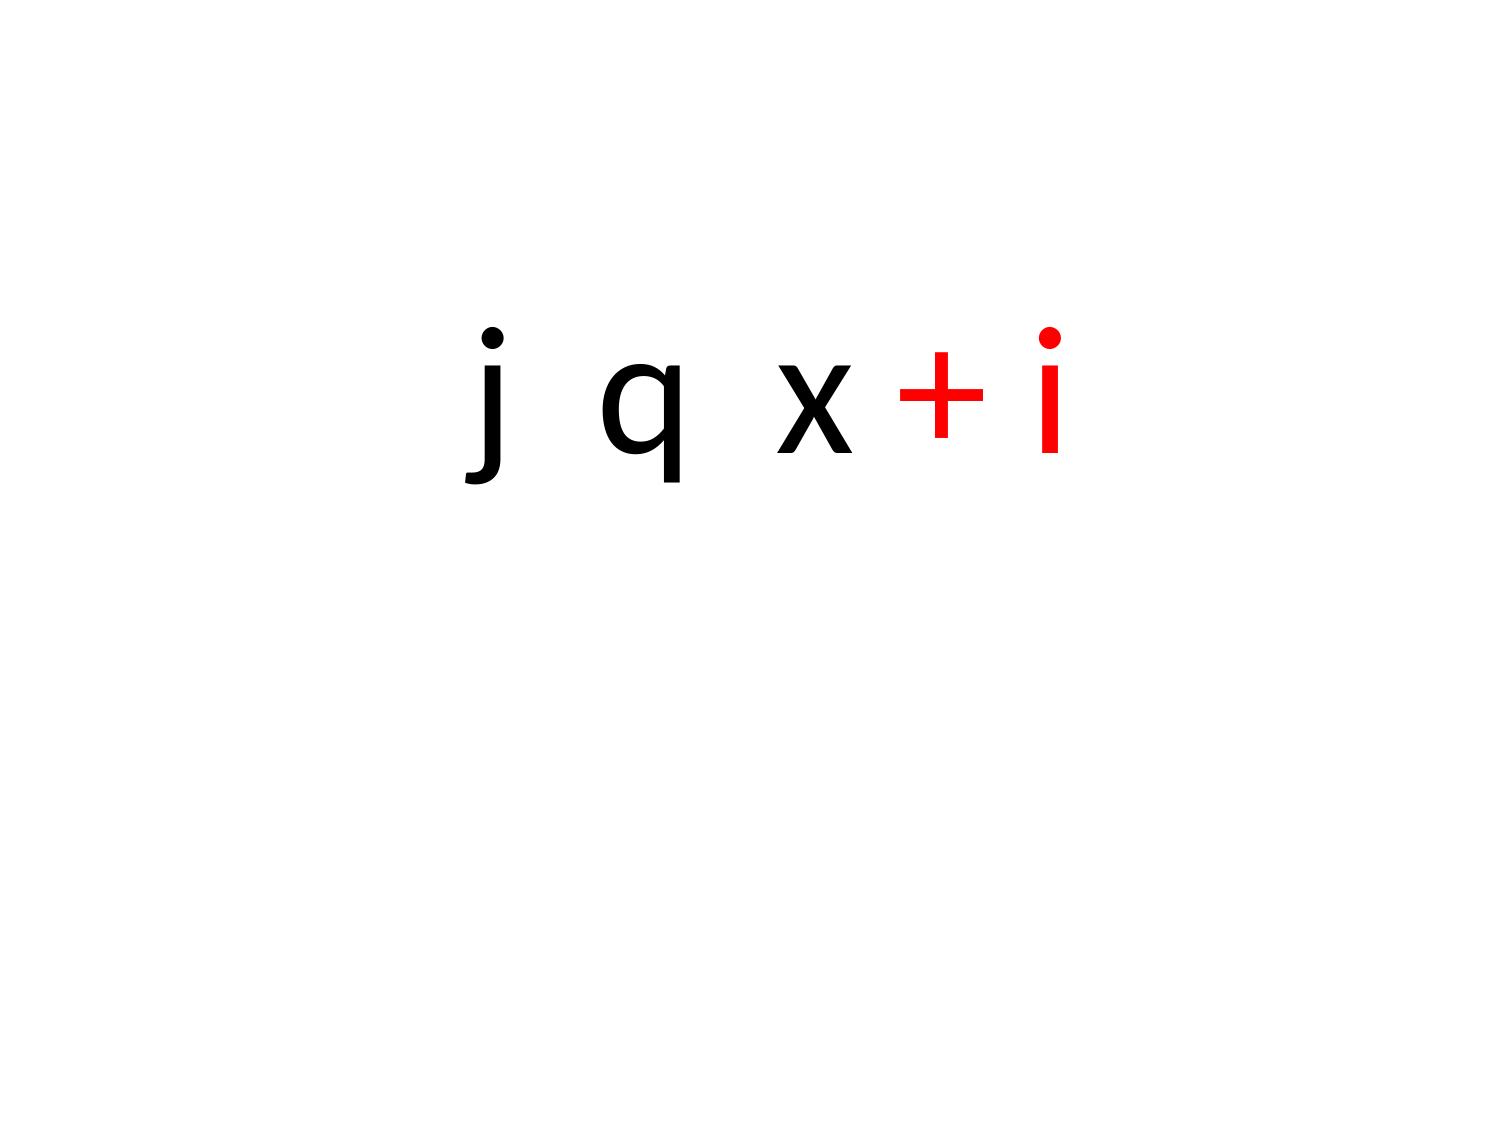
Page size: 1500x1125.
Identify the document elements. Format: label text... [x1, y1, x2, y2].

list j q x + i [75, 262, 1425, 1005]
